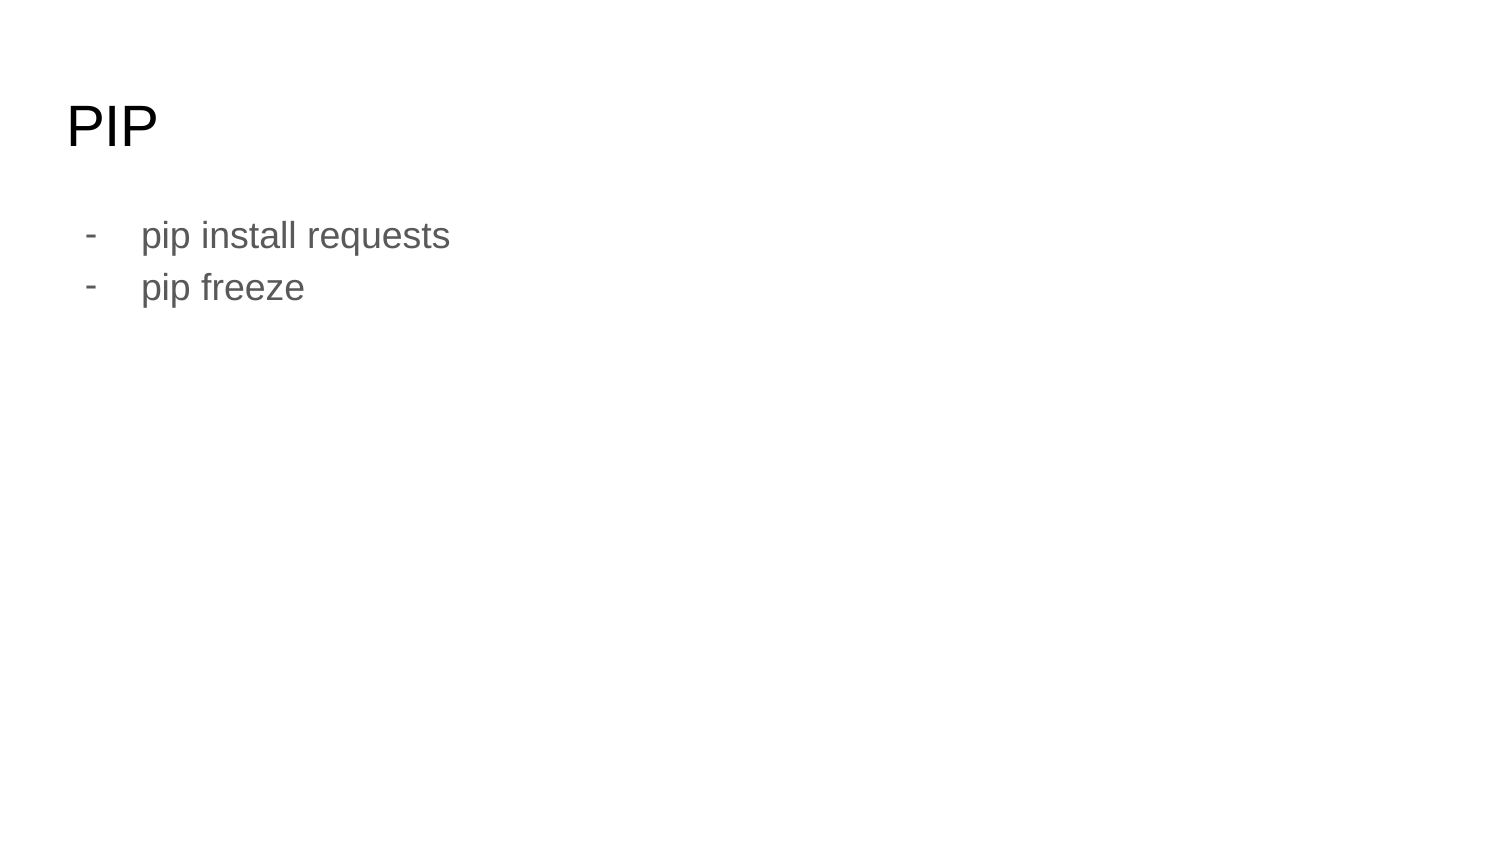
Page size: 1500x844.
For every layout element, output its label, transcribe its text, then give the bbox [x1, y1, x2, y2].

list pip install requests pip freeze [51, 189, 1449, 750]
title PIP [51, 72, 1449, 167]
